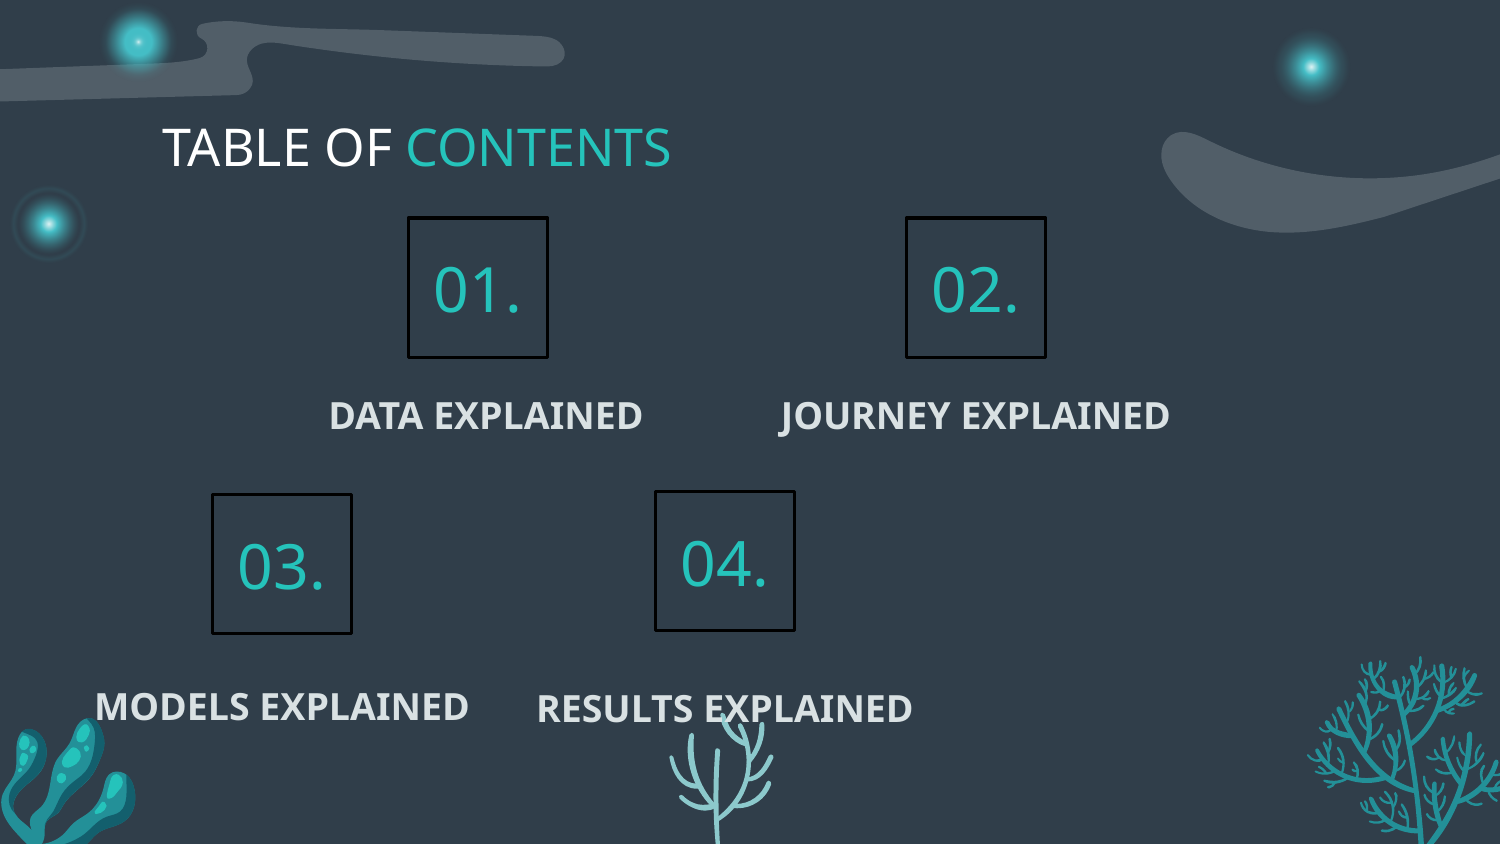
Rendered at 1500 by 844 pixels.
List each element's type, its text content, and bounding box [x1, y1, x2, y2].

subtitle JOURNEY EXPLAINED [759, 329, 1193, 453]
title 04. [653, 489, 797, 633]
subtitle RESULTS EXPLAINED [433, 669, 1017, 793]
title TABLE OF CONTENTS [147, 99, 1412, 193]
title 01. [406, 216, 550, 329]
subtitle DATA EXPLAINED [232, 329, 740, 453]
subtitle MODELS EXPLAINED [65, 619, 499, 743]
title 02. [904, 216, 1048, 329]
picture [96, 0, 181, 85]
title 03. [210, 492, 354, 619]
picture [1269, 24, 1354, 110]
picture [5, 181, 92, 268]
